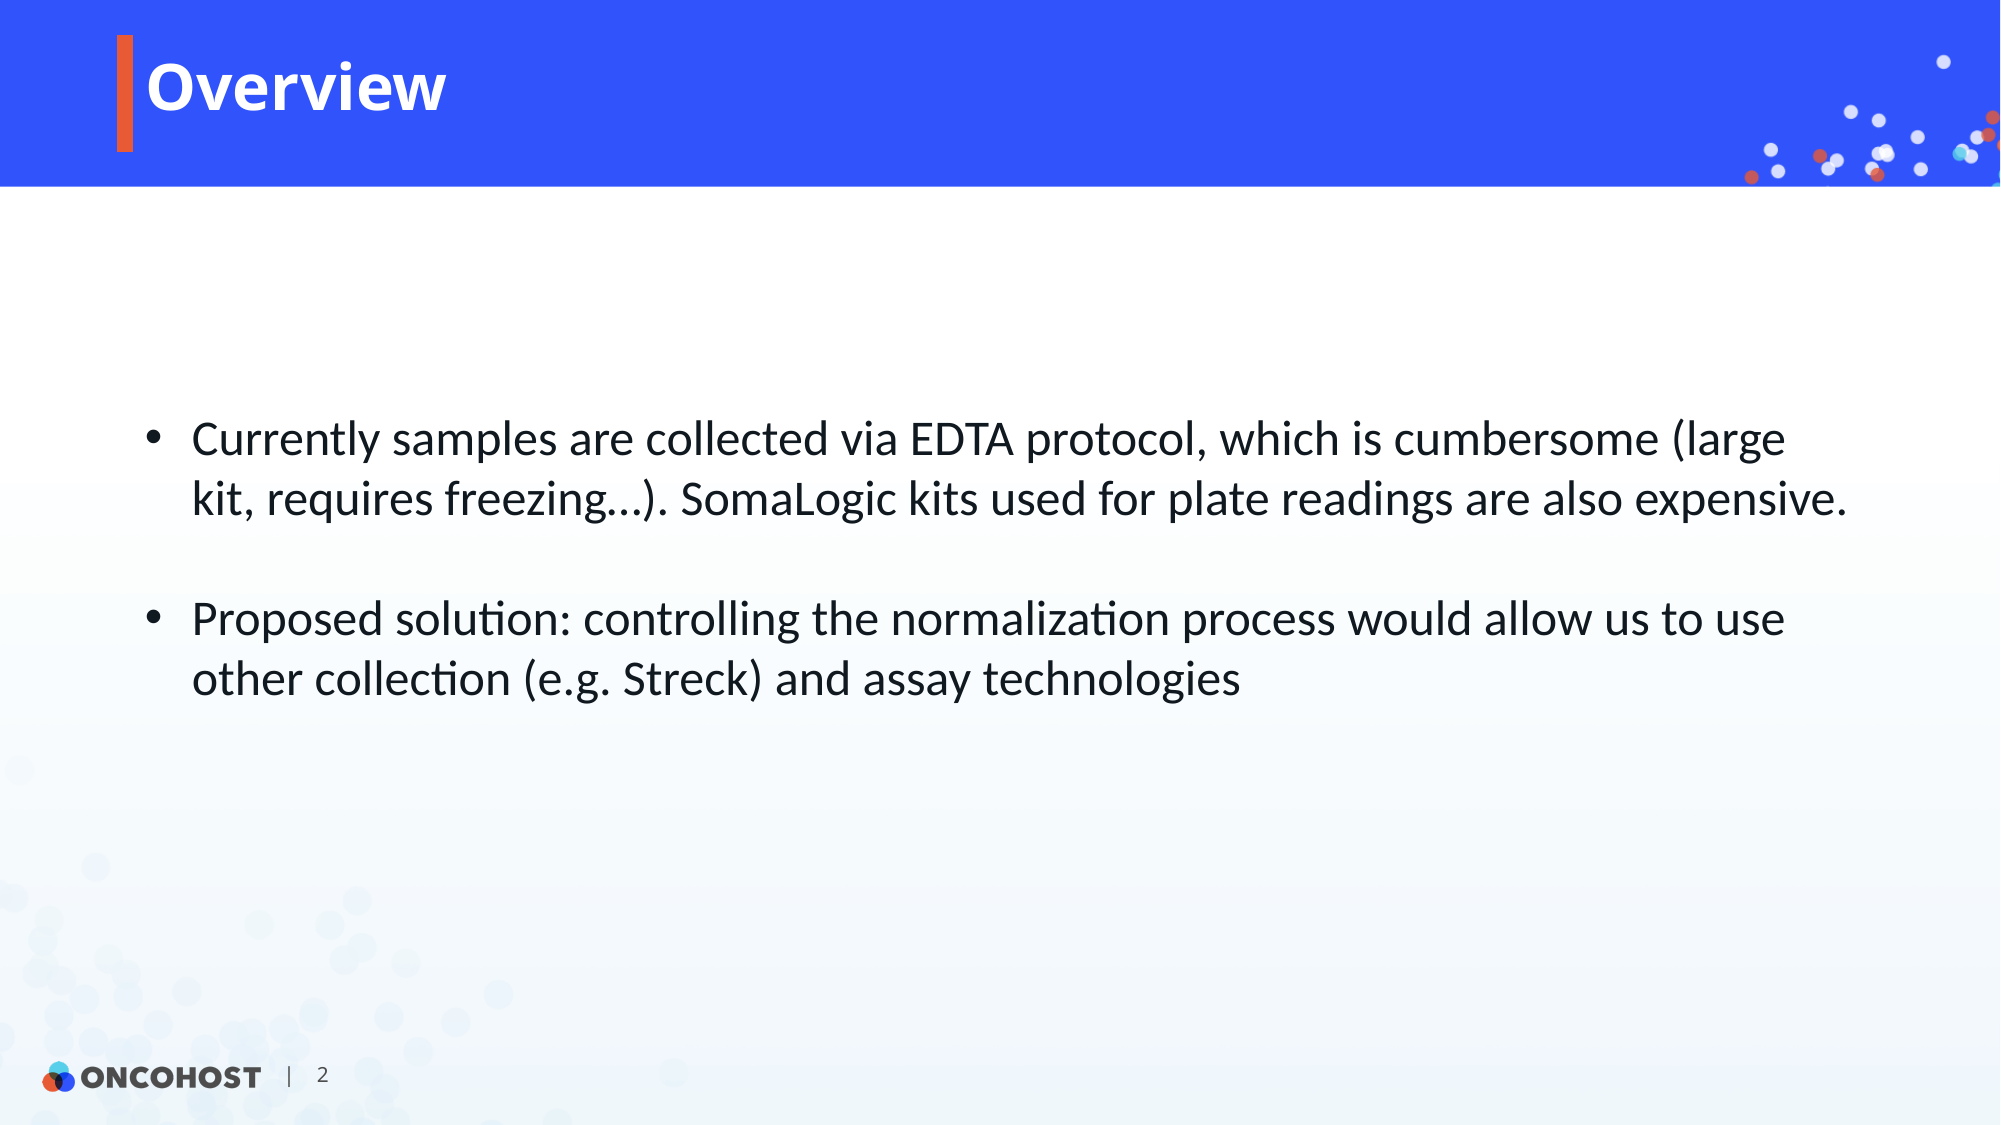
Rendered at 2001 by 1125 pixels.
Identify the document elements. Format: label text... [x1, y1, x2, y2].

picture [0, 0, 2001, 1125]
slide_number | 2 [283, 1046, 428, 1107]
title Overview [130, 47, 1870, 132]
text_box Currently samples are collected via EDTA protocol, which is cumbersome (large kit, requires freezing…). SomaLogic kits used for plate readings are also expensive. Proposed solution: controlling the normalization process would allow us to use other collection (e.g. Streck) and assay technologies [130, 398, 1870, 714]
